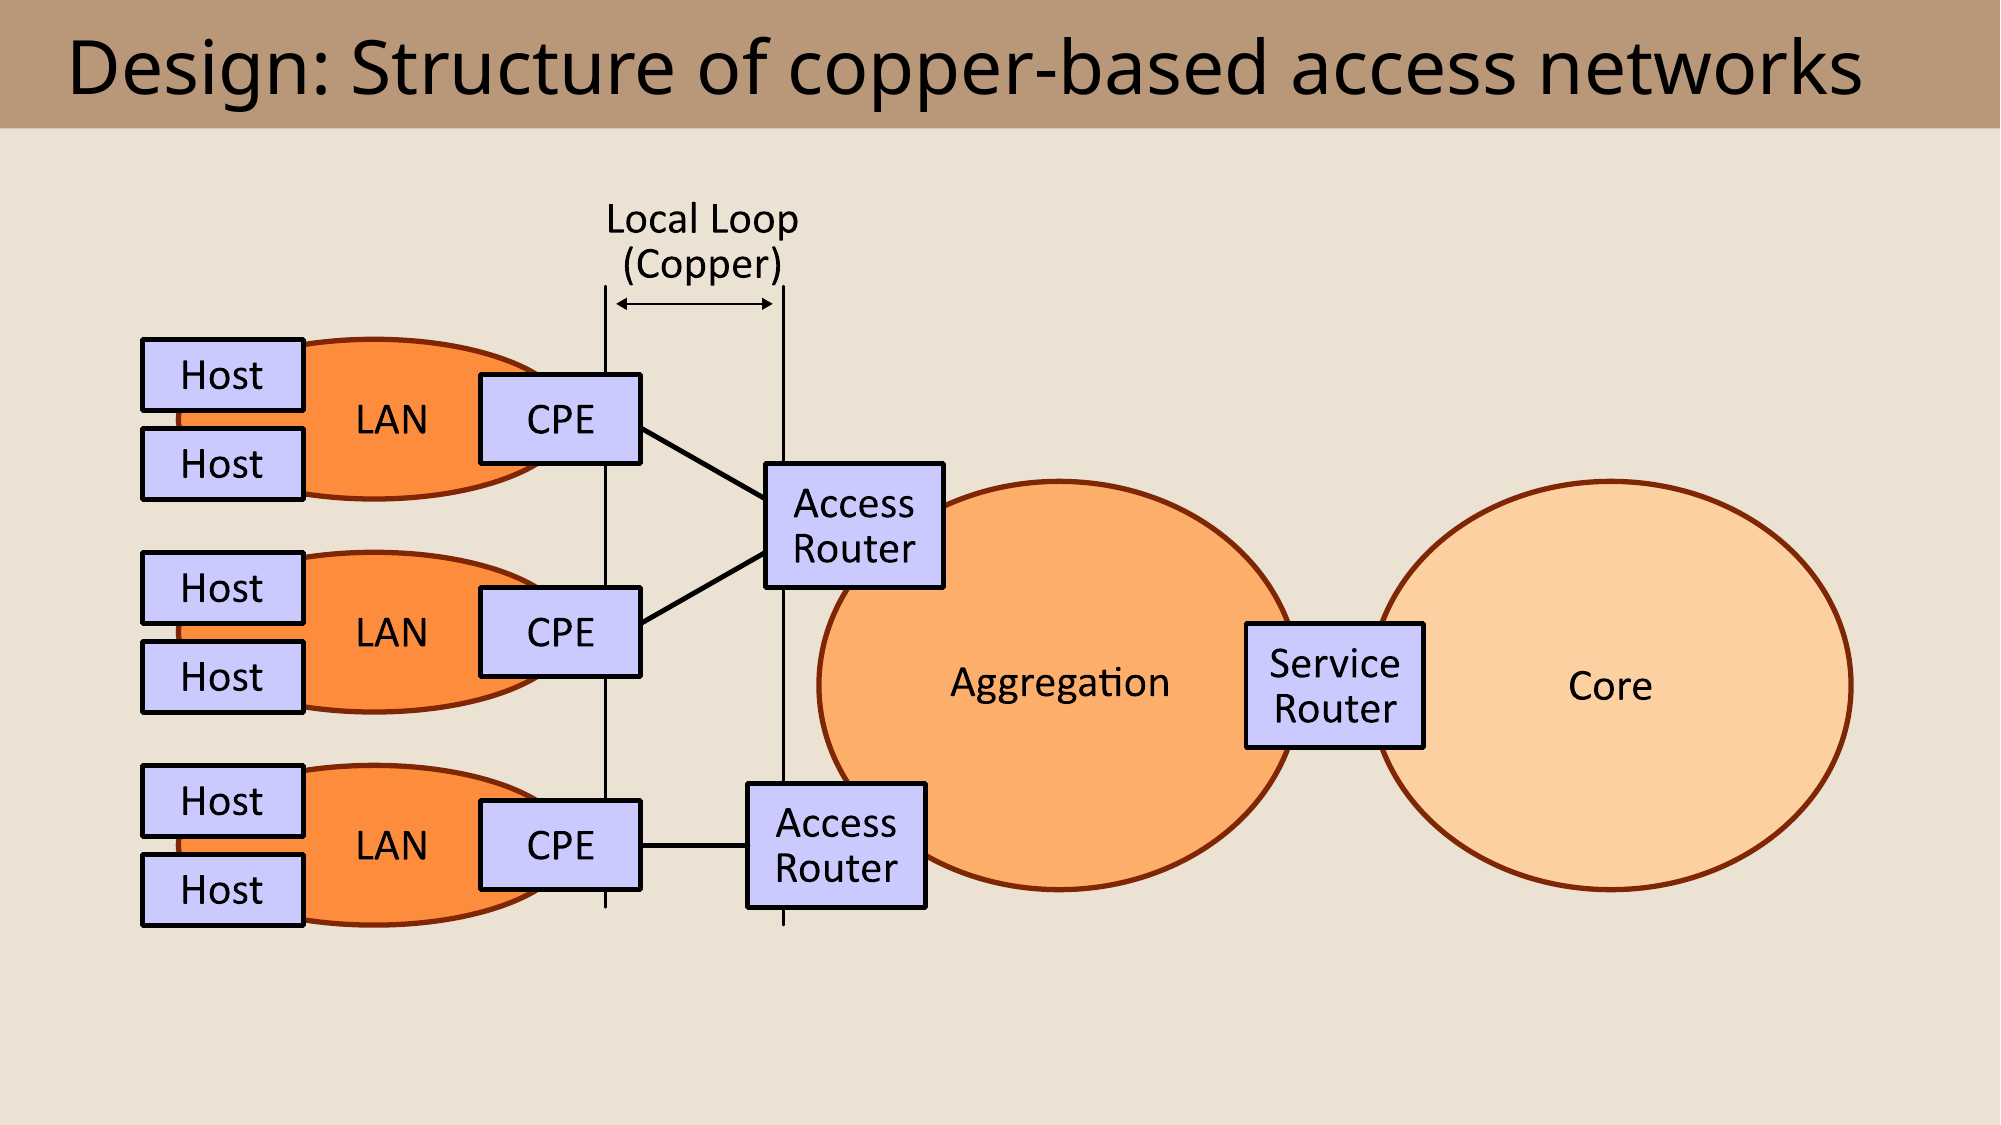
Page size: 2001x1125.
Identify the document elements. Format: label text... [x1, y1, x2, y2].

picture [0, 179, 2000, 946]
title Design: Structure of copper-based access networks [0, 0, 2000, 129]
